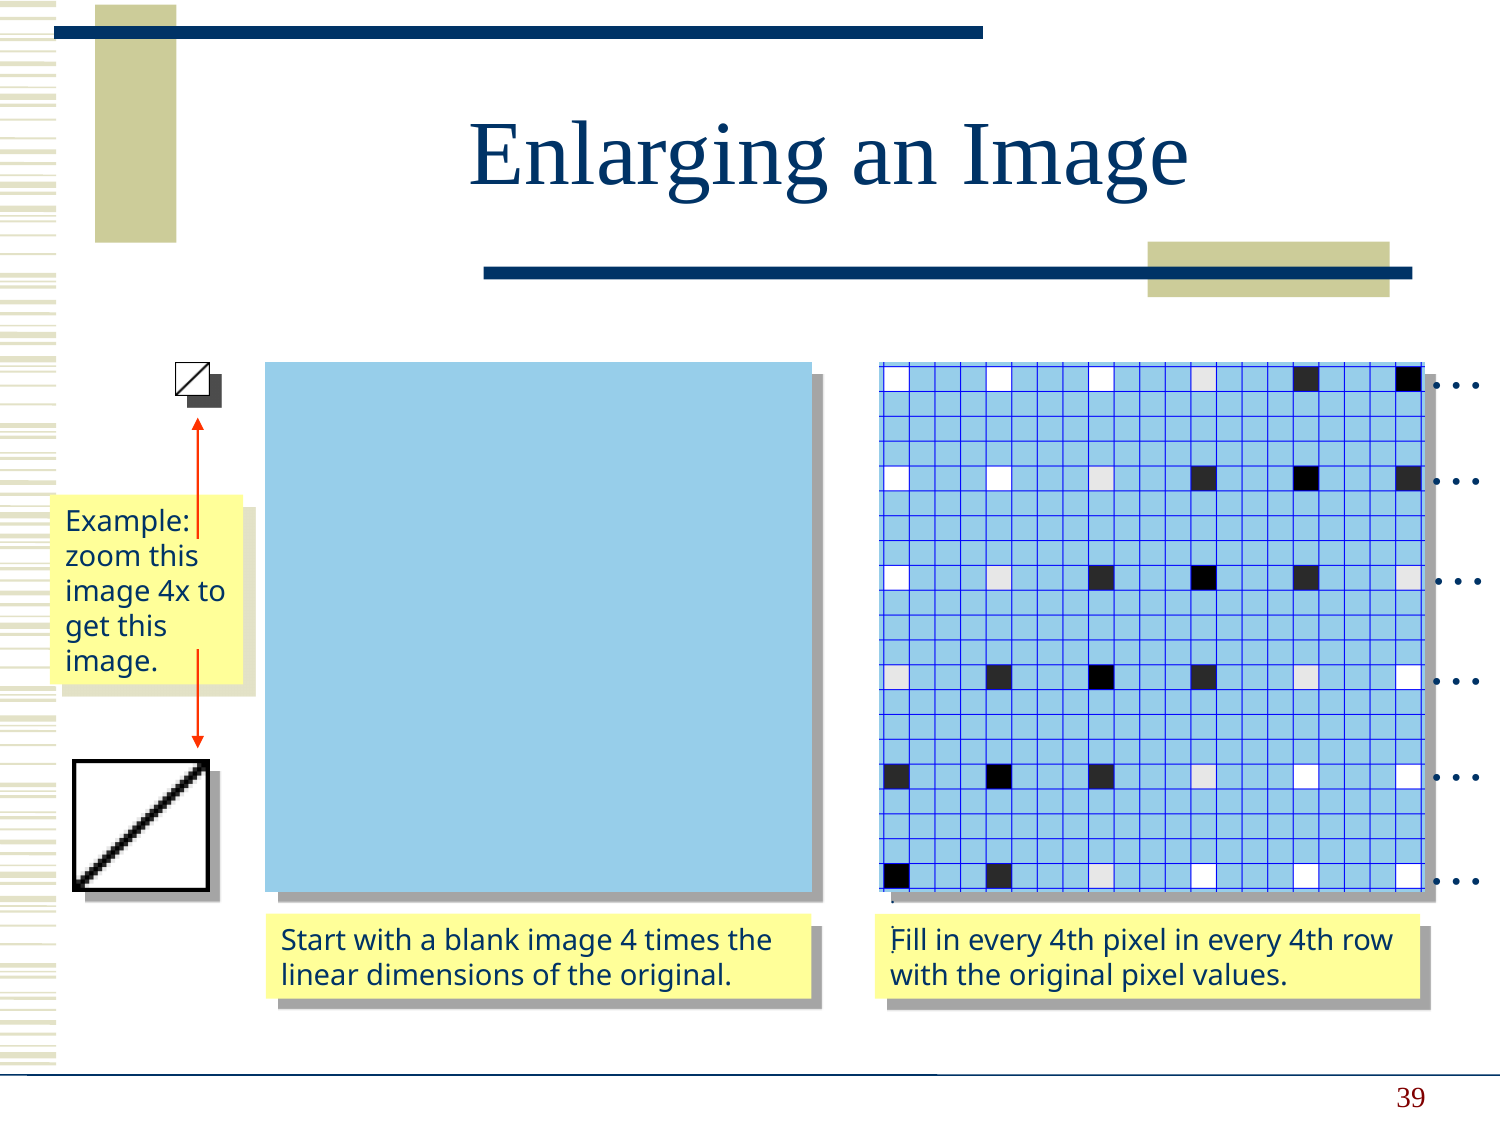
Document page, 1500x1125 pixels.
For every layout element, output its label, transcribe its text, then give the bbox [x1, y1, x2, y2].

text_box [49, 362, 244, 892]
text_box … [1429, 418, 1500, 504]
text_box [265, 362, 812, 999]
text_box Fill in every 4th pixel in every 4th row with the original pixel values. [874, 913, 1421, 999]
text_box … [1429, 519, 1500, 604]
text_box . . . [875, 896, 911, 965]
title Enlarging an Image [224, 62, 1436, 251]
text_box … [1429, 619, 1500, 704]
text_box … [1412, 323, 1500, 408]
text_box … [1429, 714, 1500, 800]
text_box … [1412, 819, 1500, 904]
picture [879, 362, 1426, 893]
text_box 39 [1080, 1046, 1441, 1121]
